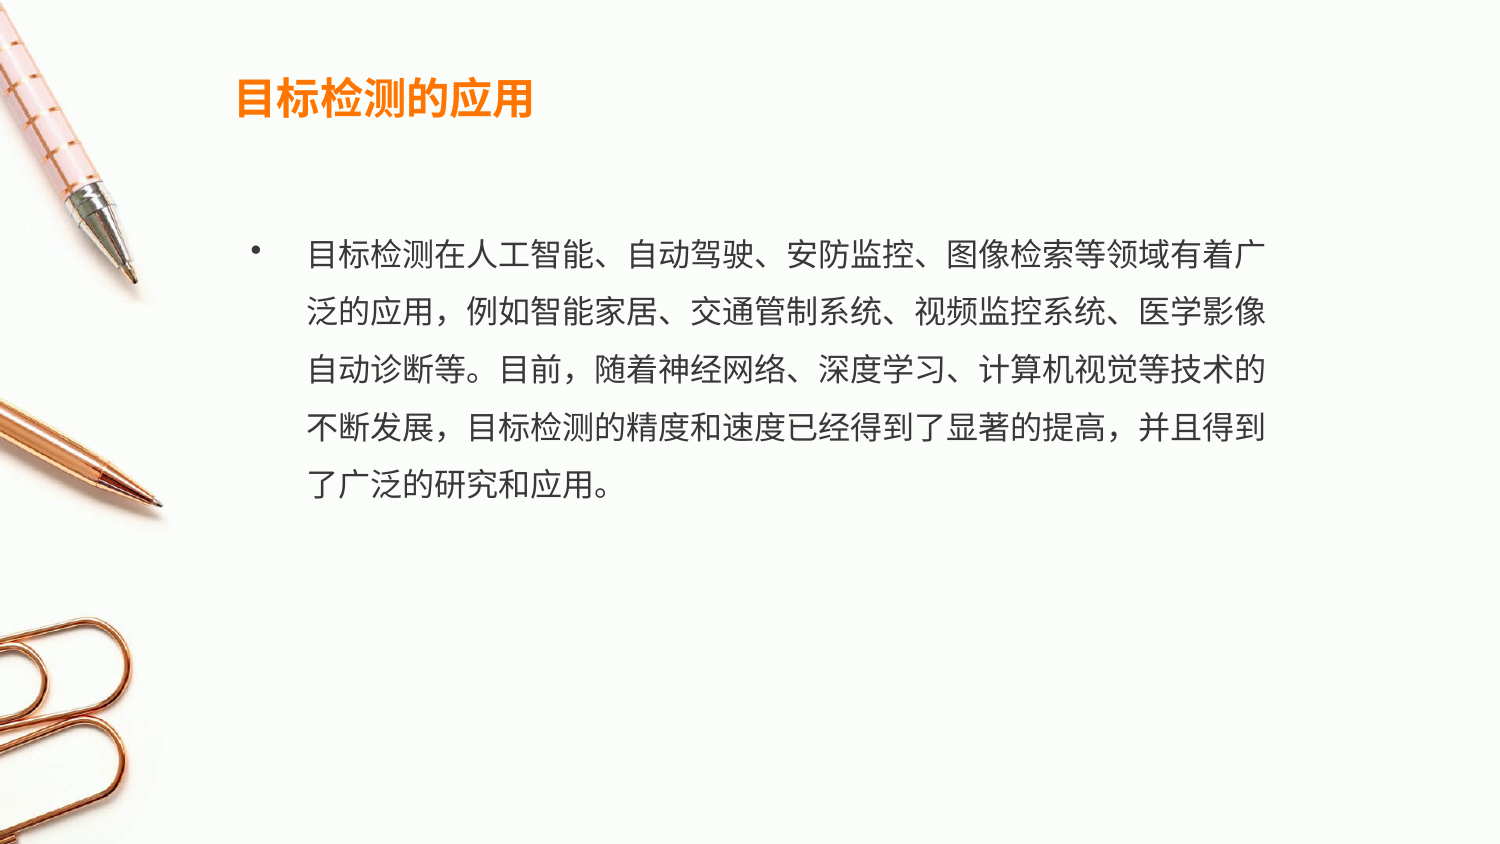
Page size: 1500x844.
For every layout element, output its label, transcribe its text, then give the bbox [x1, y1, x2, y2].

picture [0, 0, 1500, 844]
text_box 目标检测在人工智能、自动驾驶、安防监控、图像检索等领域有着广泛的应用，例如智能家居、交通管制系统、视频监控系统、医学影像自动诊断等。目前，随着神经网络、深度学习、计算机视觉等技术的不断发展，目标检测的精度和速度已经得到了显著的提高，并且得到了广泛的研究和应用。 [235, 207, 1287, 808]
text_box 目标检测的应用 [218, 51, 1451, 143]
